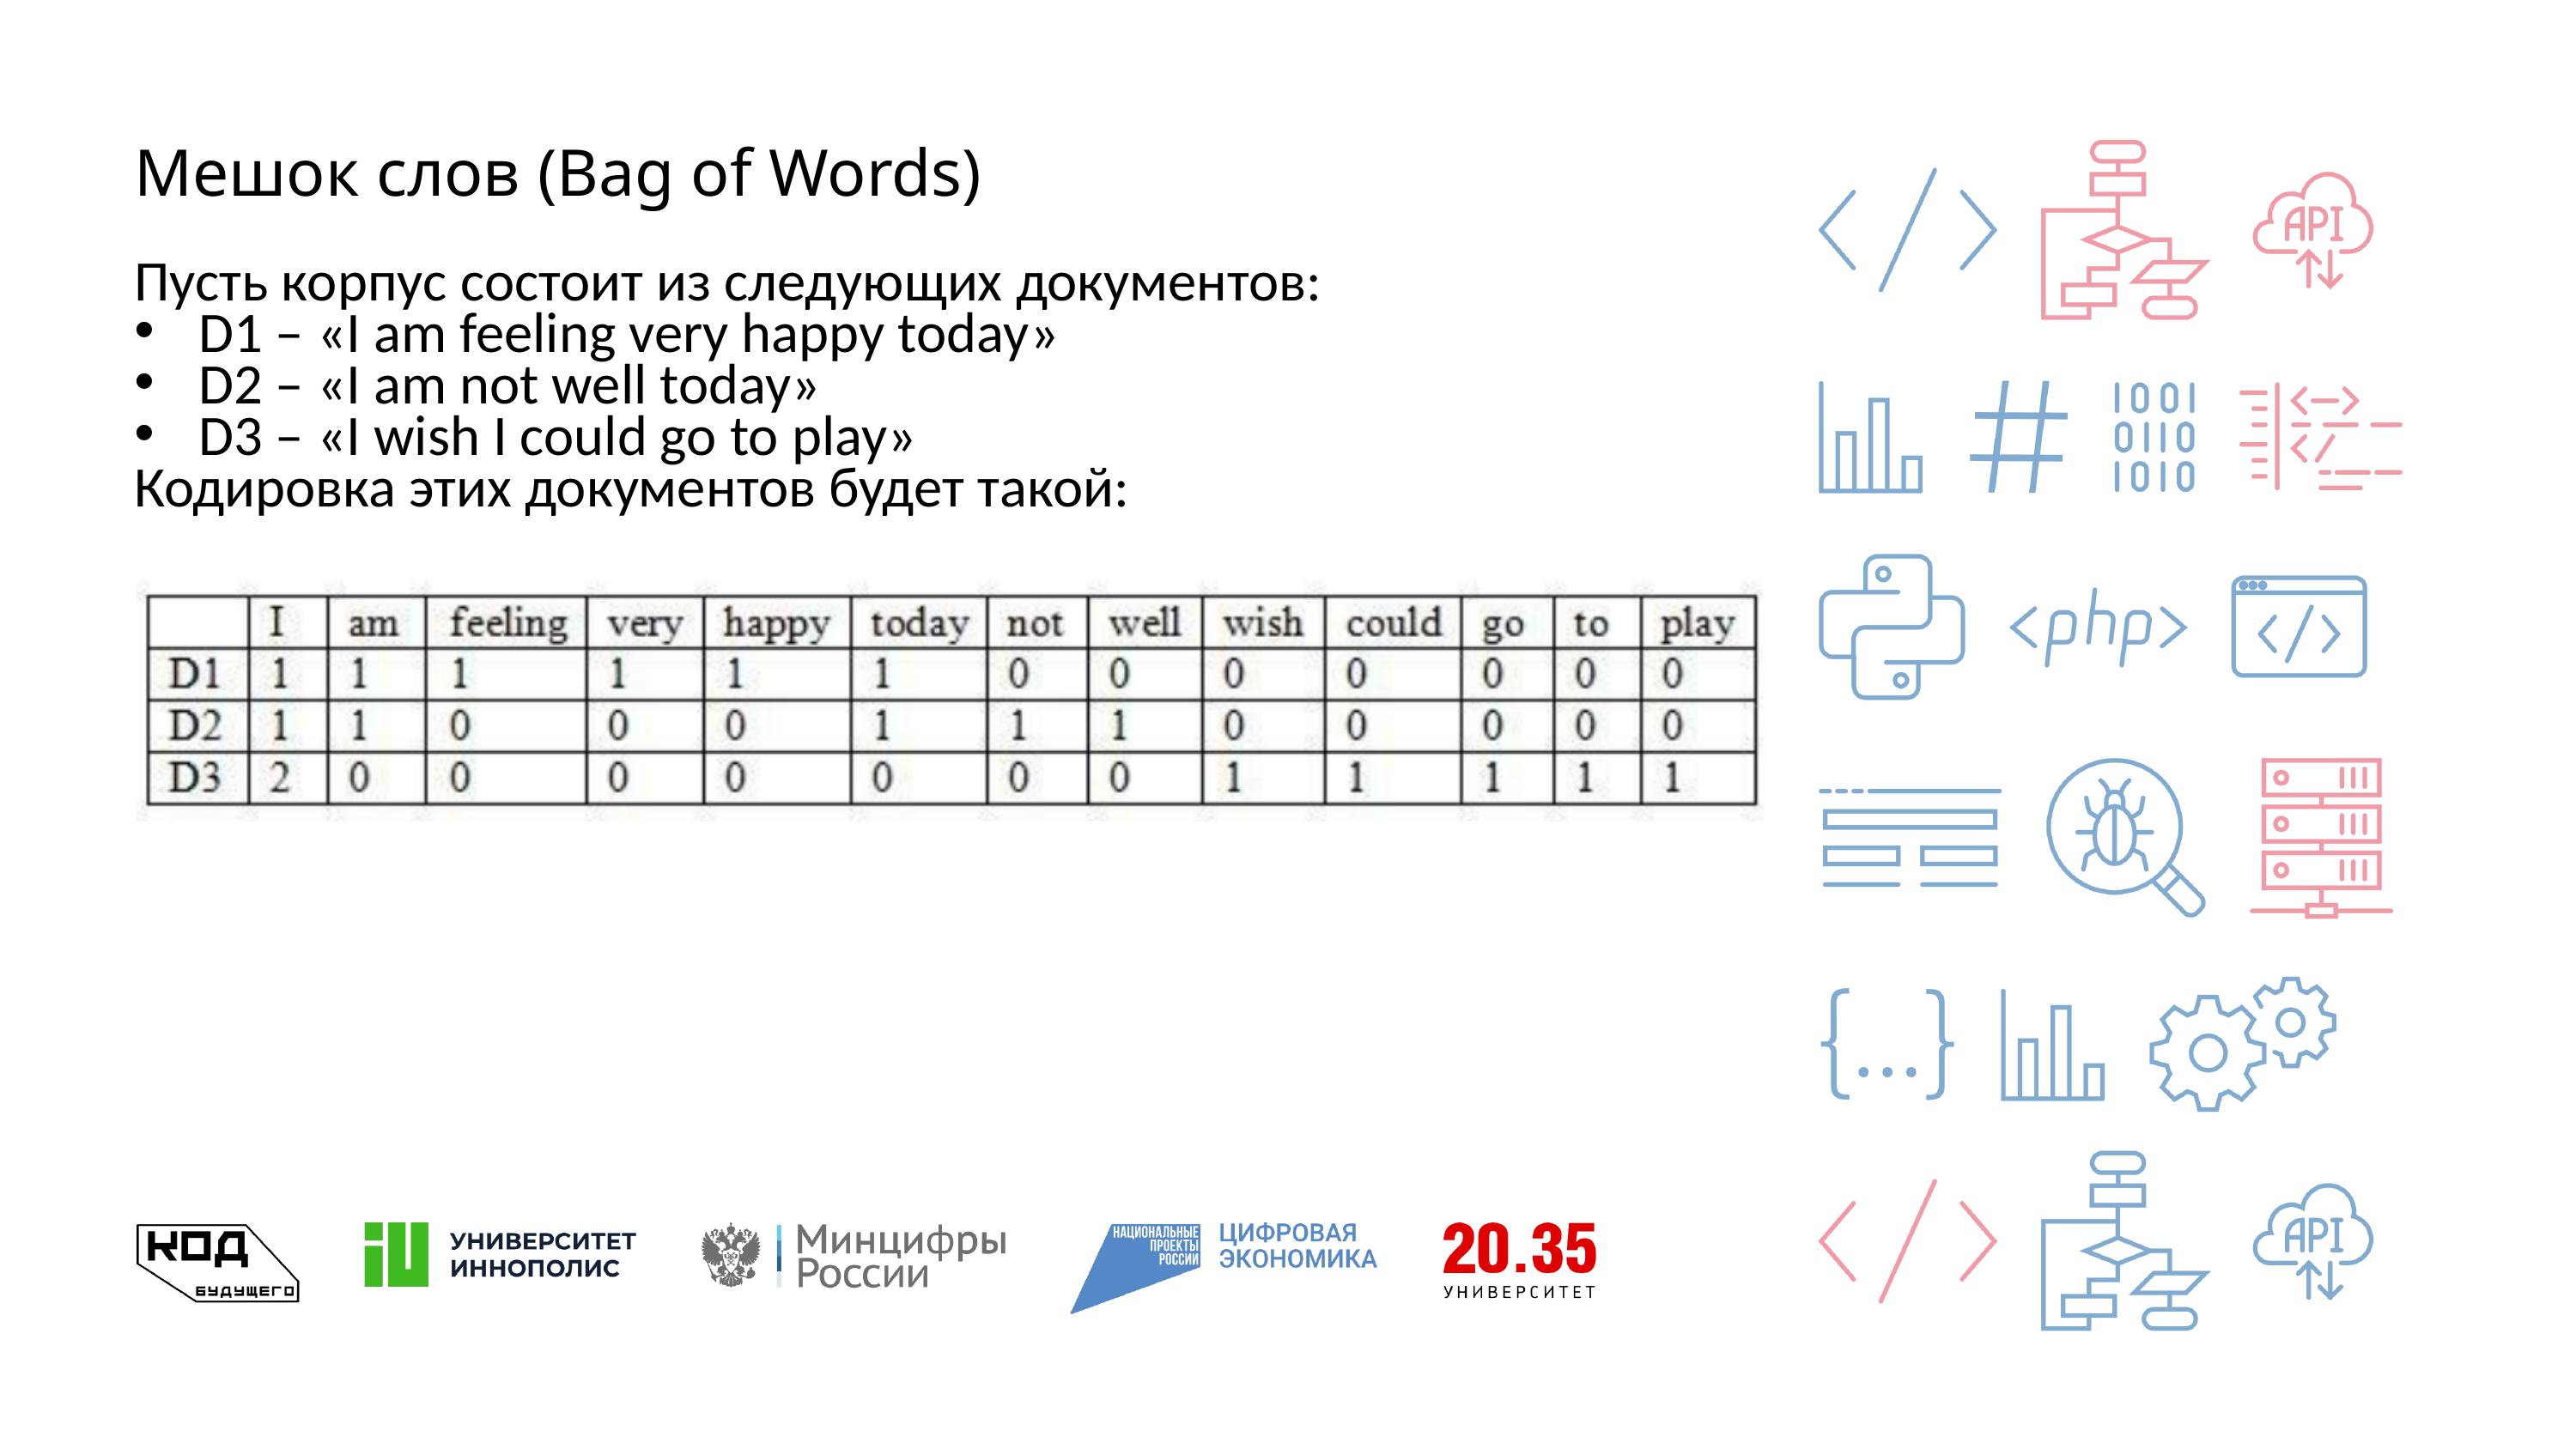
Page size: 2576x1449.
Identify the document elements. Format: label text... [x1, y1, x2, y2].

picture [1817, 139, 2403, 1331]
text_box [134, 260, 1397, 317]
picture [137, 567, 1774, 822]
text_box Мешок слов (Bag of Words) [134, 142, 1702, 209]
text_box Пусть корпус состоит из следующих документов: D1 – «I am feeling very happy today» D2 – «I am not well today» D3 – «I wish I could go to play» Кодировка этих документов будет такой: [134, 260, 1581, 771]
picture [137, 1222, 1596, 1314]
